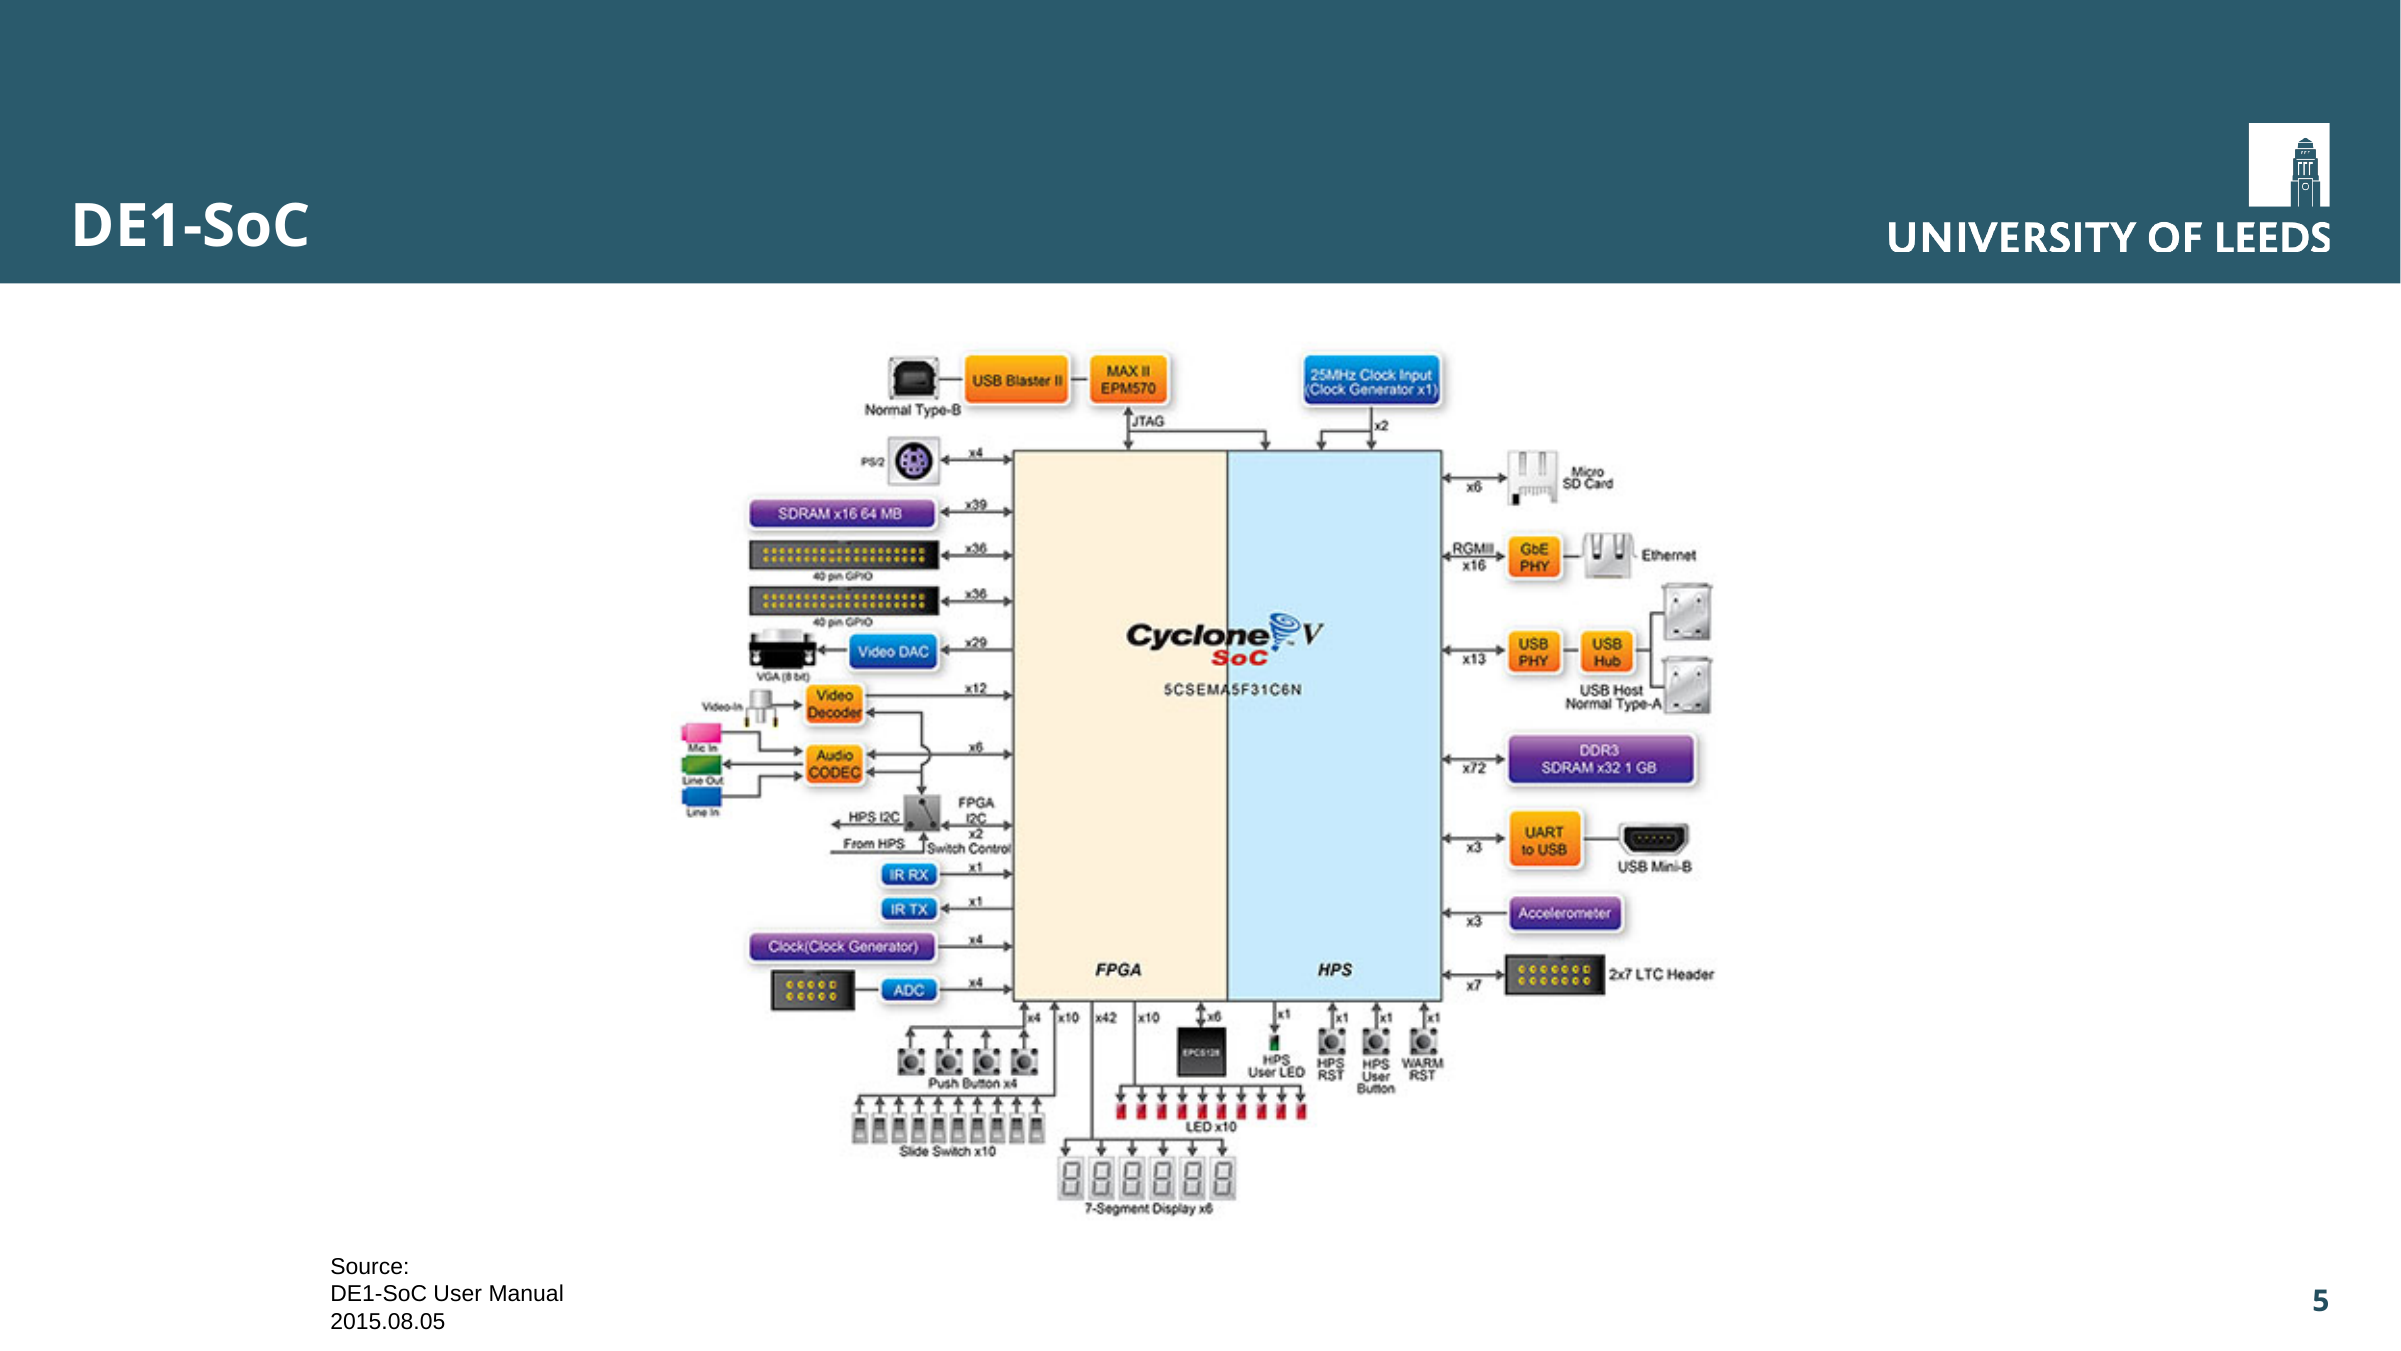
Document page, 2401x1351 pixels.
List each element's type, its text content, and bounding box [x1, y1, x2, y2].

text_box Source: DE1-SoC User Manual 2015.08.05 [315, 1243, 579, 1342]
title DE1-SoC [70, 81, 1806, 259]
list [671, 327, 1729, 1230]
